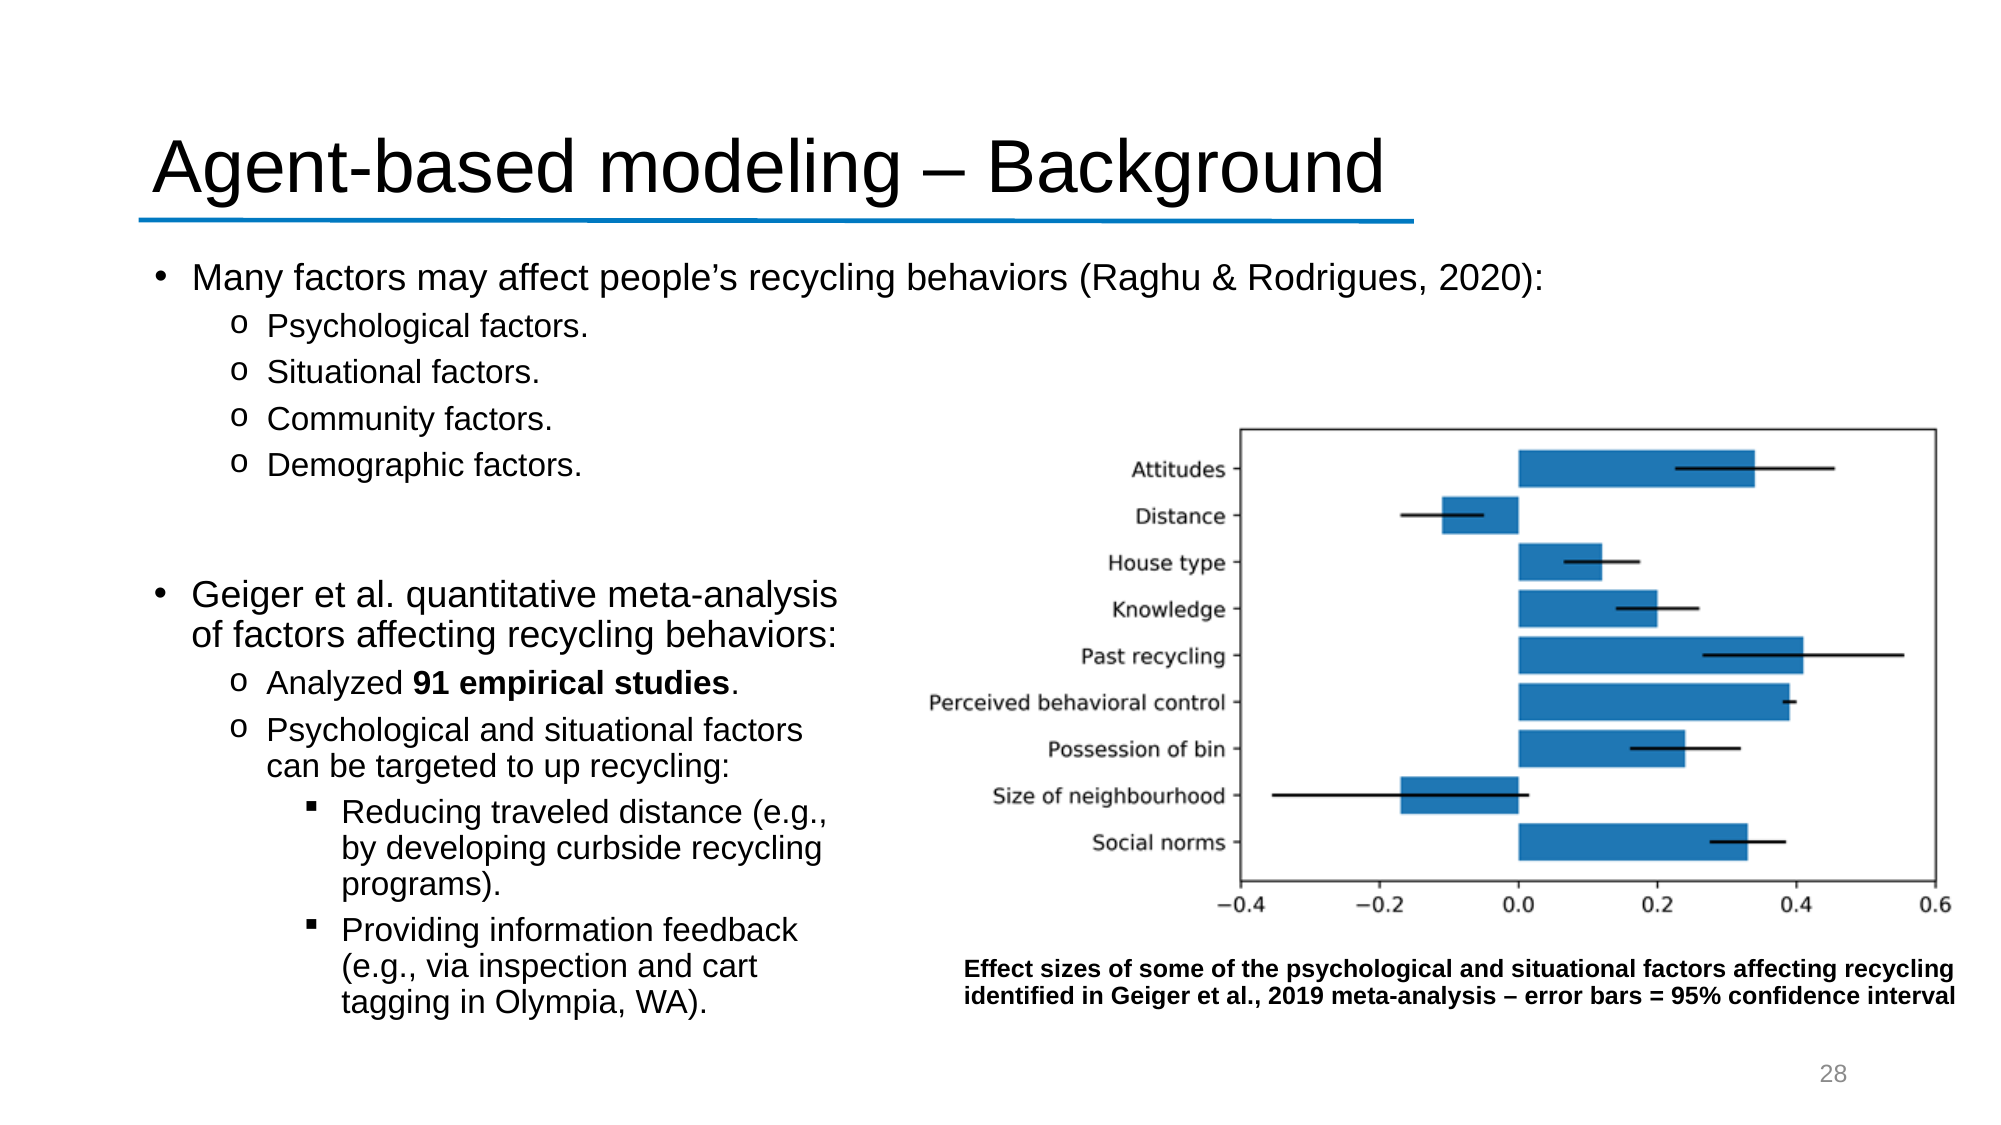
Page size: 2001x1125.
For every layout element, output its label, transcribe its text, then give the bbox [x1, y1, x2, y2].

list Many factors may affect people’s recycling behaviors (Raghu & Rodrigues, 2020): Psychological factors. Situational factors. Community factors. Demographic factors. [139, 250, 1865, 580]
slide_number 28 [1412, 1042, 1863, 1103]
picture [914, 415, 1967, 931]
text_box Geiger et al. quantitative meta-analysis of factors affecting recycling behaviors: Analyzed 91 empirical studies. Psychological and situational factors can be targeted to up recycling: Reducing traveled distance (e.g., by developing curbside recycling programs). Providing information feedback (e.g., via inspection and cart tagging in Olympia, WA). [138, 567, 868, 1107]
text_box Effect sizes of some of the psychological and situational factors affecting recycling identified in Geiger et al., 2019 meta-analysis – error bars = 95% confidence interval [948, 948, 2000, 1024]
title Agent-based modeling – Background [137, 59, 1863, 278]
